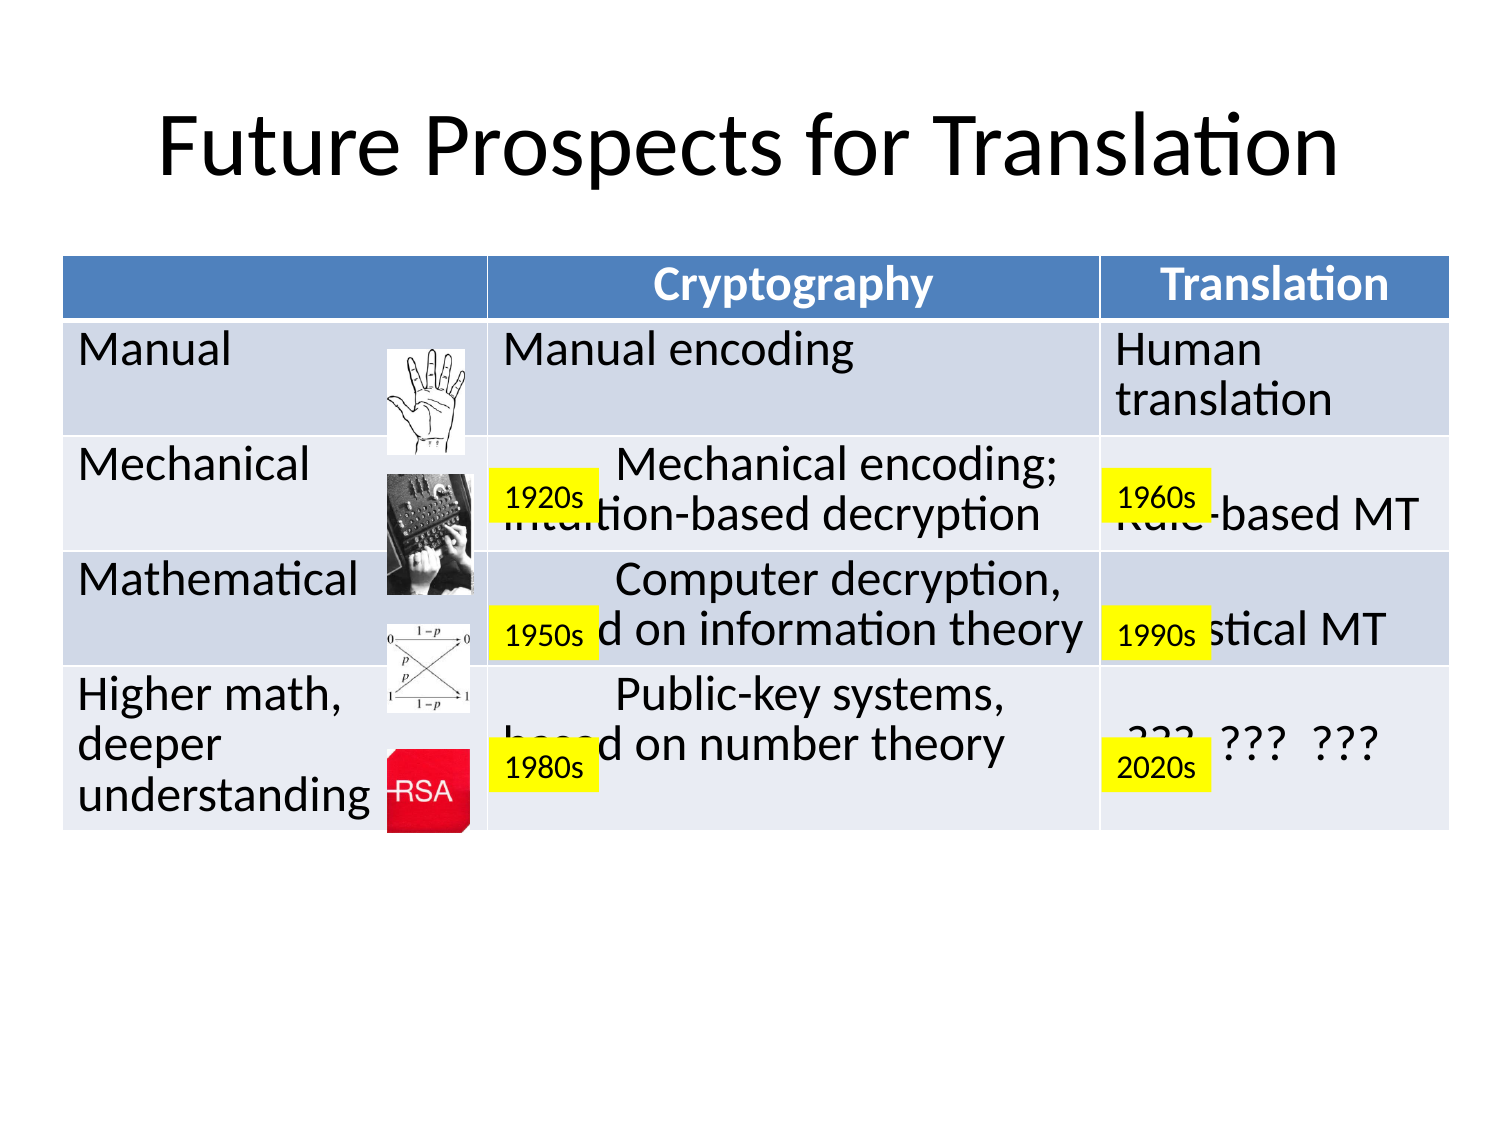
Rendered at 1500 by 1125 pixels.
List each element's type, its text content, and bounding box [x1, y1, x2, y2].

table_cell Manual [63, 323, 487, 435]
table_cell Mechanical encoding; intuition-based decryption [488, 437, 1099, 550]
table_cell Higher math, deeper understanding [63, 667, 487, 830]
text_box 1980s [489, 737, 599, 793]
picture [387, 624, 470, 713]
table_header [63, 256, 487, 318]
text_box 1920s [489, 467, 599, 523]
table_cell Computer decryption, based on information theory [488, 552, 1099, 665]
table_cell Manual encoding [488, 323, 1099, 435]
text_box 1950s [489, 605, 599, 661]
text_box 1990s [1101, 605, 1212, 661]
text_box 2020s [1101, 737, 1212, 793]
picture [387, 349, 465, 455]
table_cell Rule-based MT [1101, 437, 1449, 550]
table_cell Human translation [1101, 323, 1449, 435]
table_cell Mathematical [63, 552, 487, 665]
table_cell Public-key systems, based on number theory [488, 667, 1099, 830]
table_cell Statistical MT [1101, 552, 1449, 665]
picture [387, 749, 470, 833]
table_header Cryptography [488, 256, 1099, 318]
picture [387, 474, 474, 596]
text_box 1960s [1101, 467, 1212, 523]
table_header Translation [1101, 256, 1449, 318]
title Future Prospects for Translation [75, 45, 1425, 233]
table_cell ??? ??? ??? [1101, 667, 1449, 830]
table_cell Mechanical [63, 437, 487, 550]
